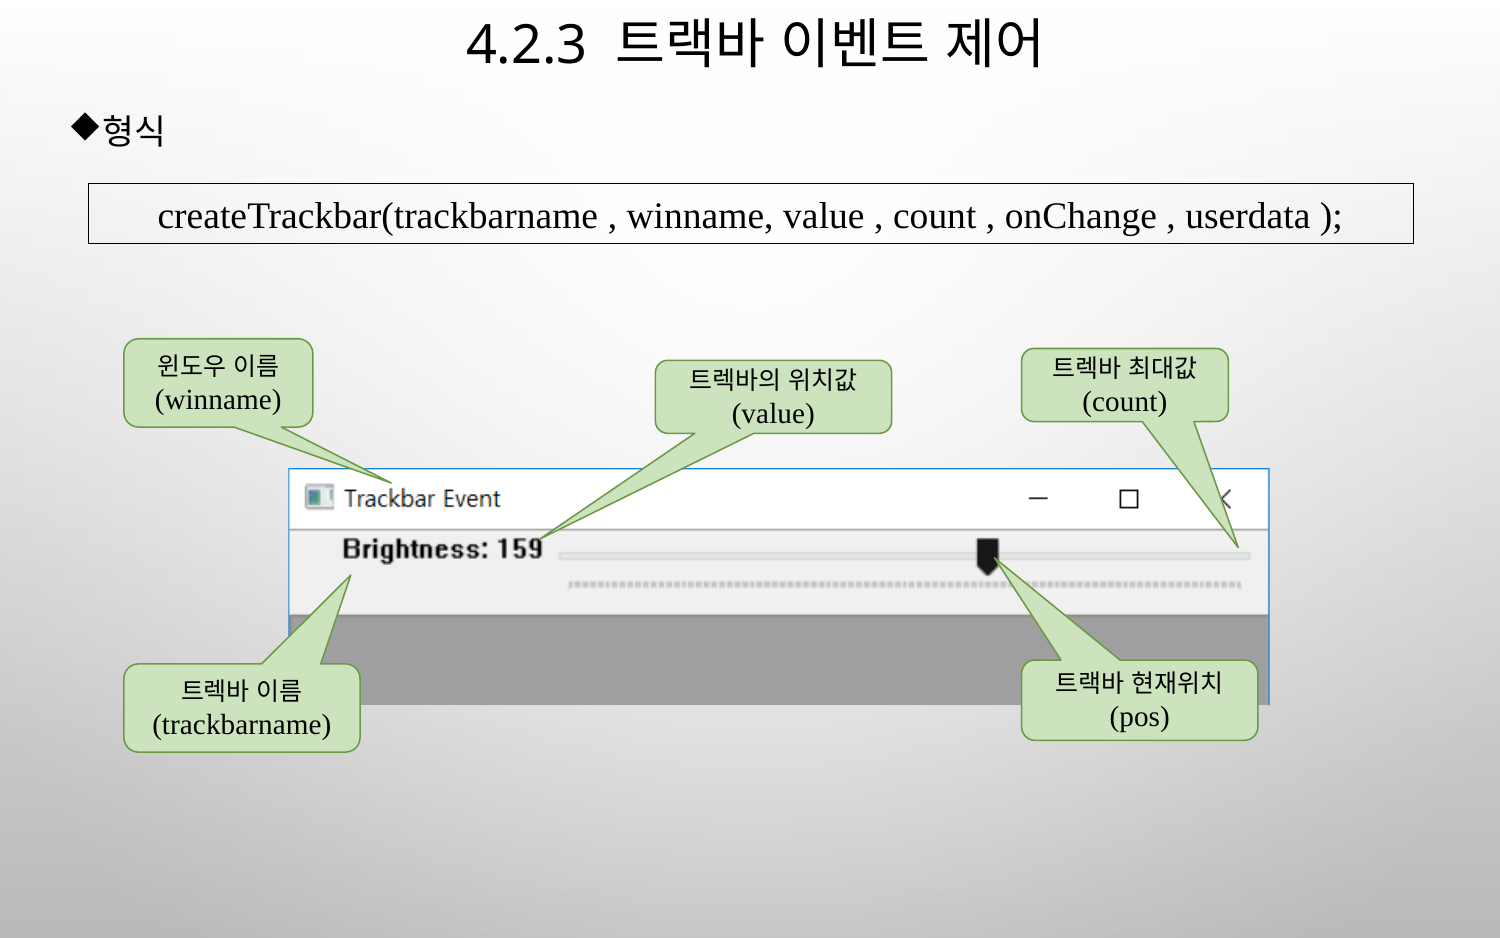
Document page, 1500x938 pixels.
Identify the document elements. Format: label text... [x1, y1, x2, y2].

text_box 트랙바 현재위치 (pos) [1020, 715, 1259, 742]
title 4.2.3 트랙바 이벤트 제어 [53, 3, 1459, 89]
text_box 트렉바의 위치값 (value) [645, 359, 893, 466]
picture [0, 0, 1500, 938]
text_box 트렉바 최대값 (count) [1020, 347, 1230, 466]
text_box 트렉바 이름 (trackbarname) [123, 642, 361, 753]
text_box createTrackbar(trackbarname , winname, value , count , onChange , userdata ); [88, 183, 1414, 244]
list 형식 [53, 94, 1459, 918]
text_box 윈도우 이름 (winname) [123, 337, 360, 466]
